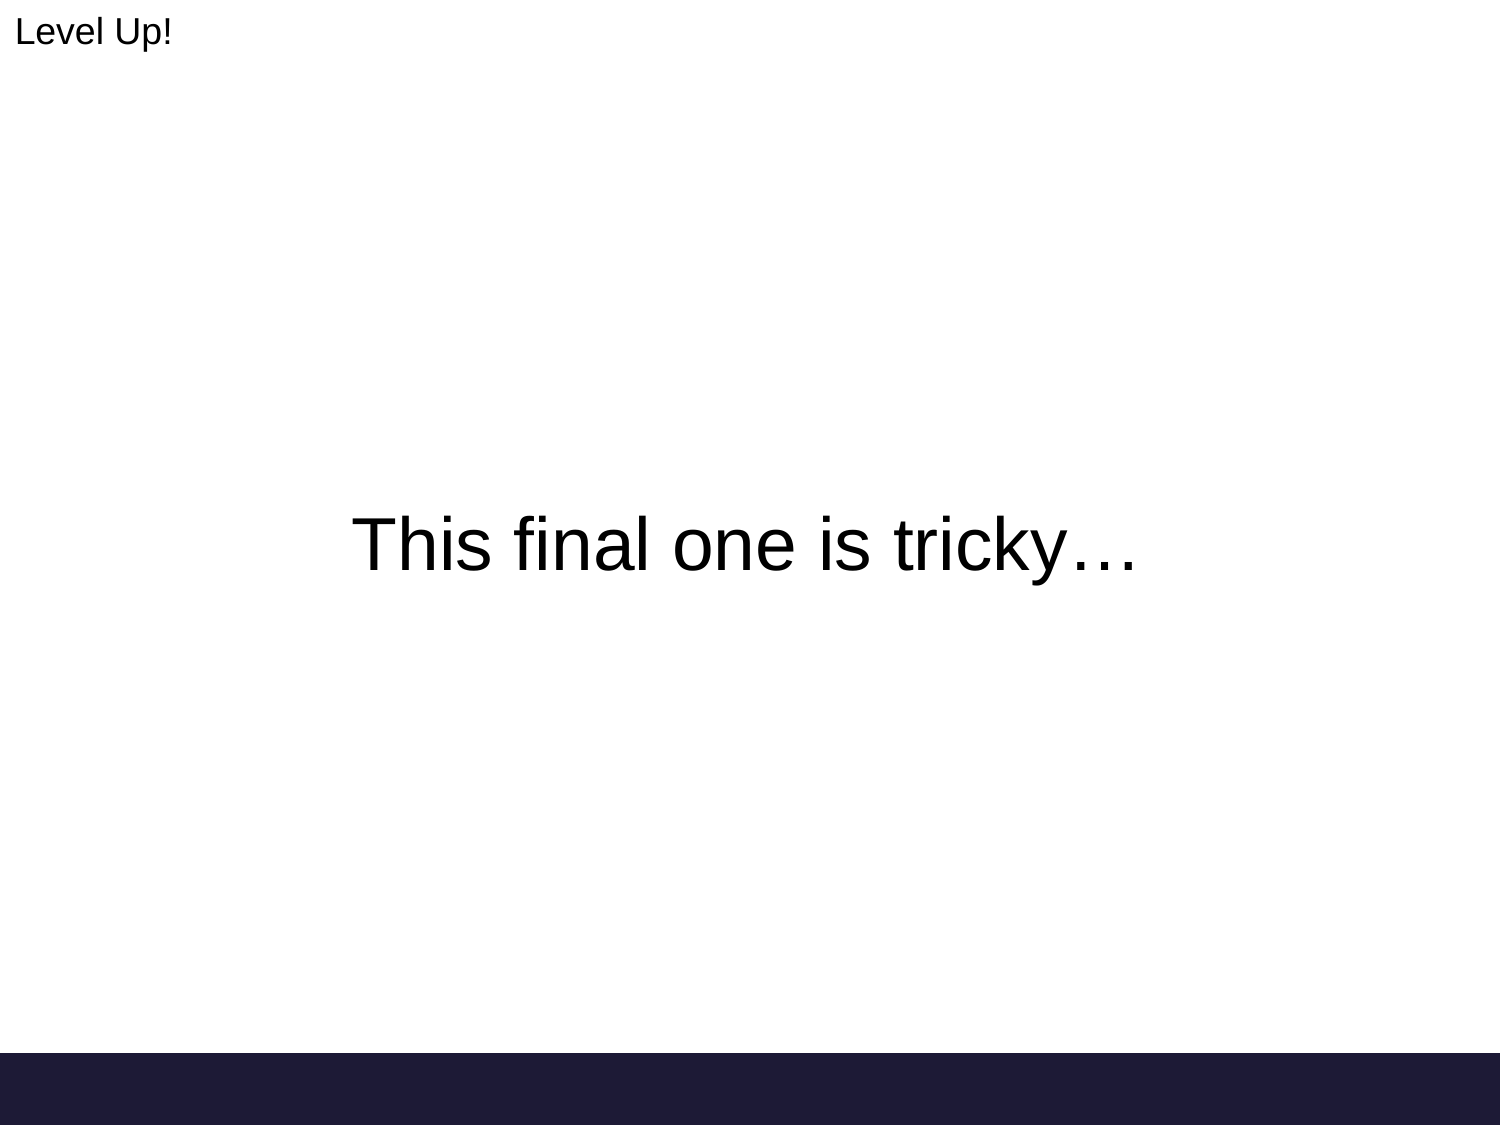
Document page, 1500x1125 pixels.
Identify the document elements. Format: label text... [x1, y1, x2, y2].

text_box This final one is tricky… [72, 487, 1423, 611]
title Level Up! [0, 0, 898, 108]
